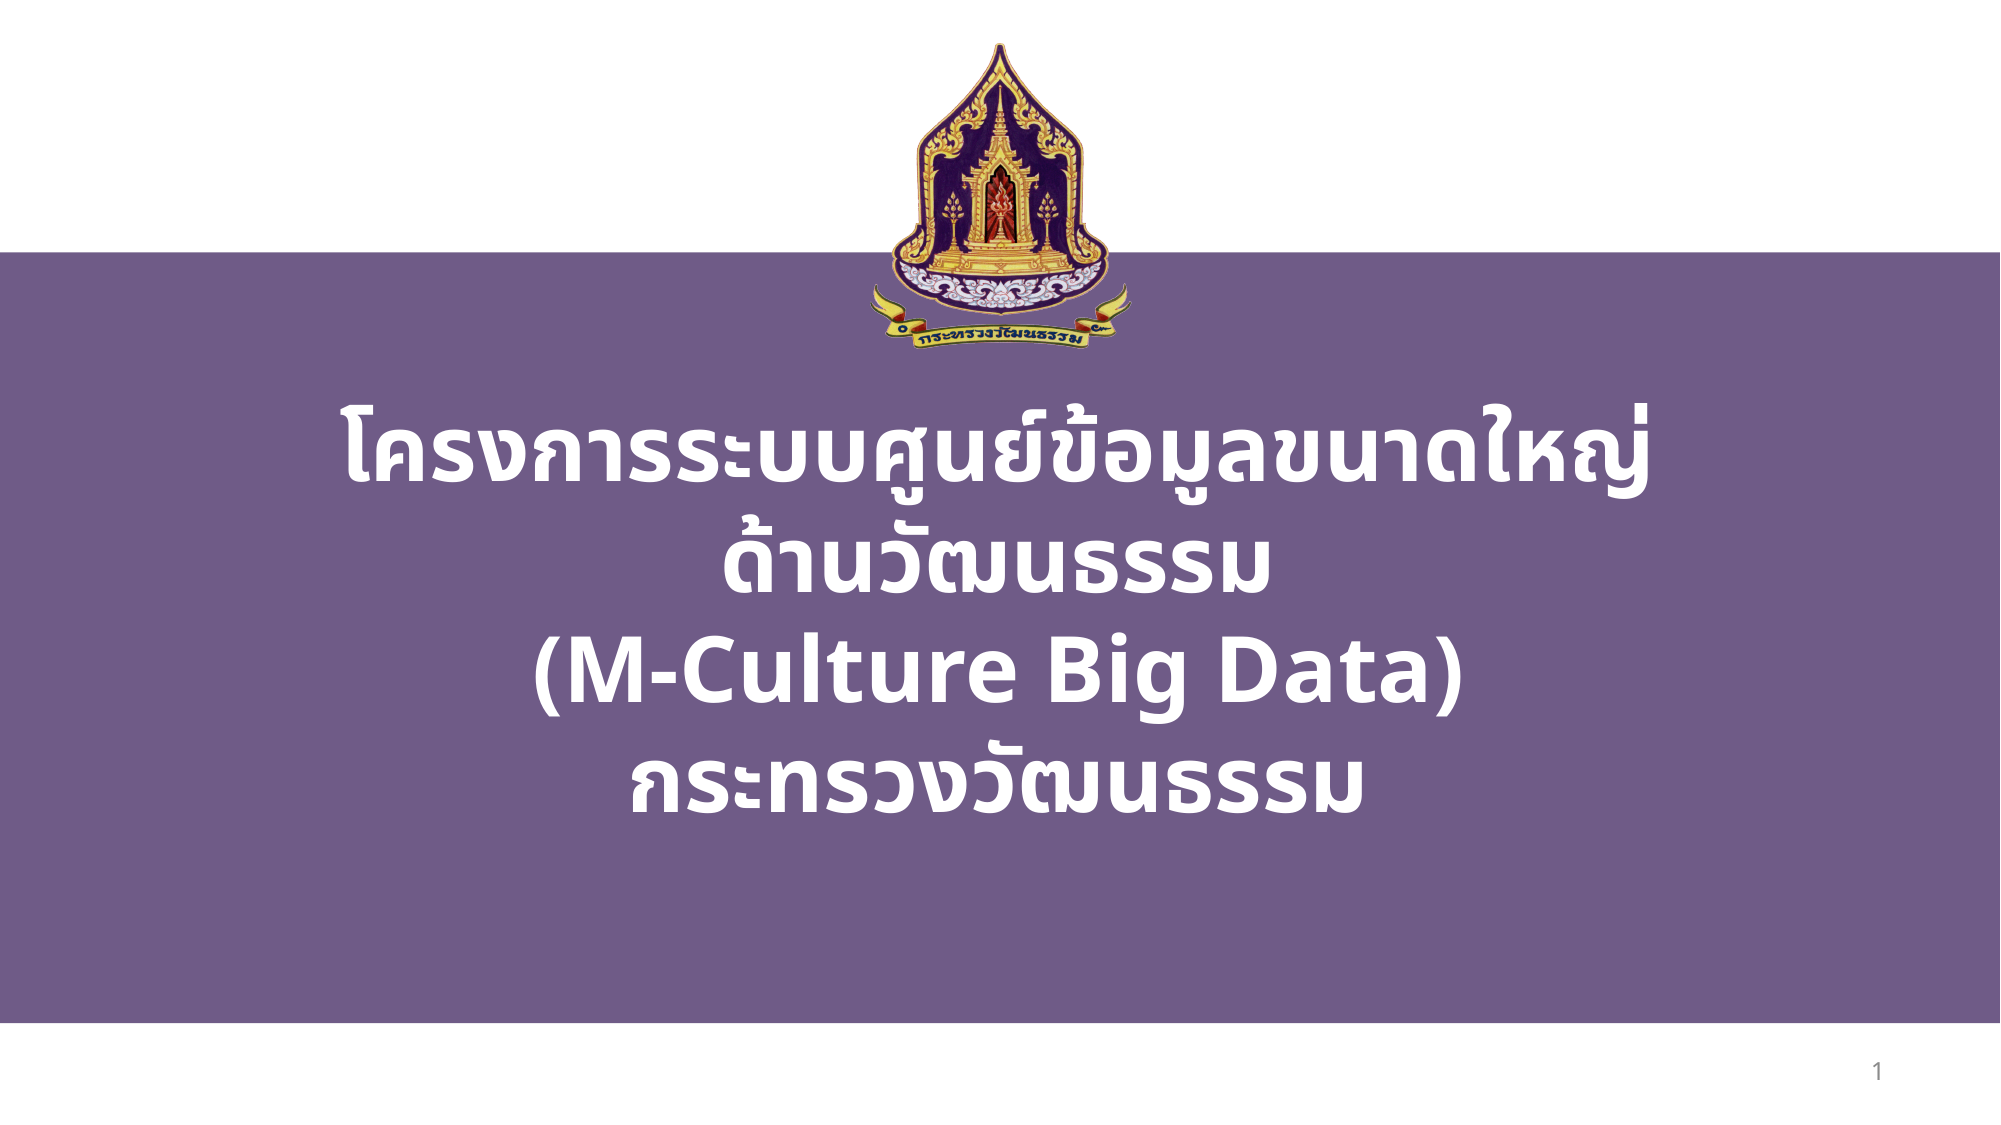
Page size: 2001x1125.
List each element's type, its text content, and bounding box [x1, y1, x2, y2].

title โครงการระบบศูนย์ข้อมูลขนาดใหญ่ด้านวัฒนธรรม (M-Culture Big Data) กระทรวงวัฒนธรรม [286, 257, 1711, 1014]
slide_number 1 [1433, 1042, 1900, 1103]
picture [857, 28, 1143, 257]
